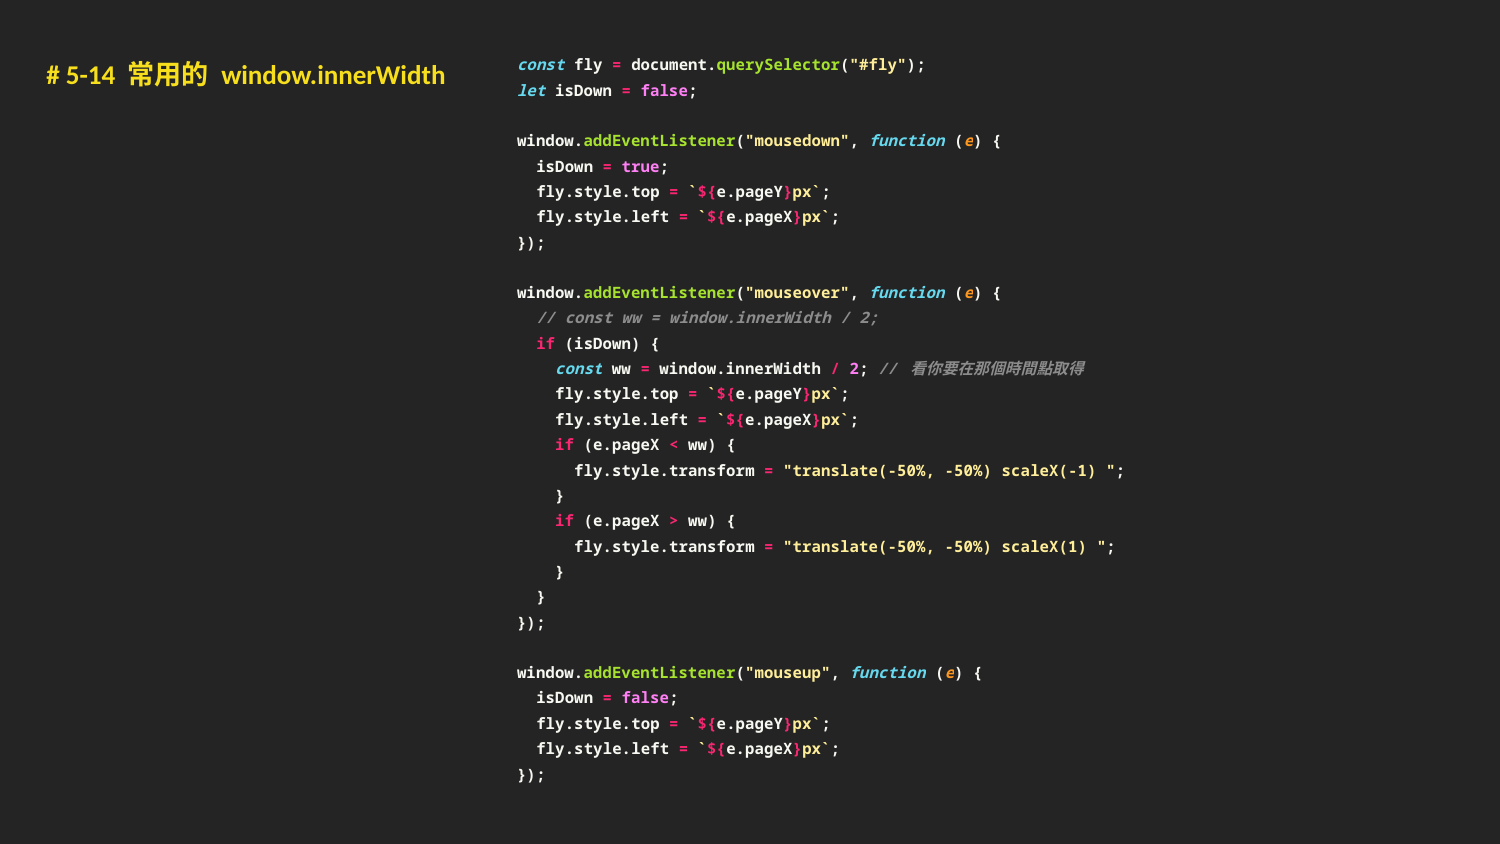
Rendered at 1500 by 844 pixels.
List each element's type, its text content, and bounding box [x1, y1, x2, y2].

text_box # 5-14 常用的 window.innerWidth [31, 26, 750, 105]
text_box const fly = document.querySelector("#fly"); let isDown = false; window.addEventListener("mousedown", function (e) { isDown = true; fly.style.top = `${e.pageY}px`; fly.style.left = `${e.pageX}px`; }); window.addEventListener("mouseover", function (e) { // const ww = window.innerWidth / 2; if (isDown) { const ww = window.innerWidth / 2; // 看你要在那個時間點取得 fly.style.top = `${e.pageY}px`; fly.style.left = `${e.pageX}px`; if (e.pageX < ww) { fly.style.transform = "translate(-50%, -50%) scaleX(-1) "; } if (e.pageX > ww) { fly.style.transform = "translate(-50%, -50%) scaleX(1) "; } } }); window.addEventListener("mouseup", function (e) { isDown = false; fly.style.top = `${e.pageY}px`; fly.style.left = `${e.pageX}px`; }); [502, 33, 1170, 799]
